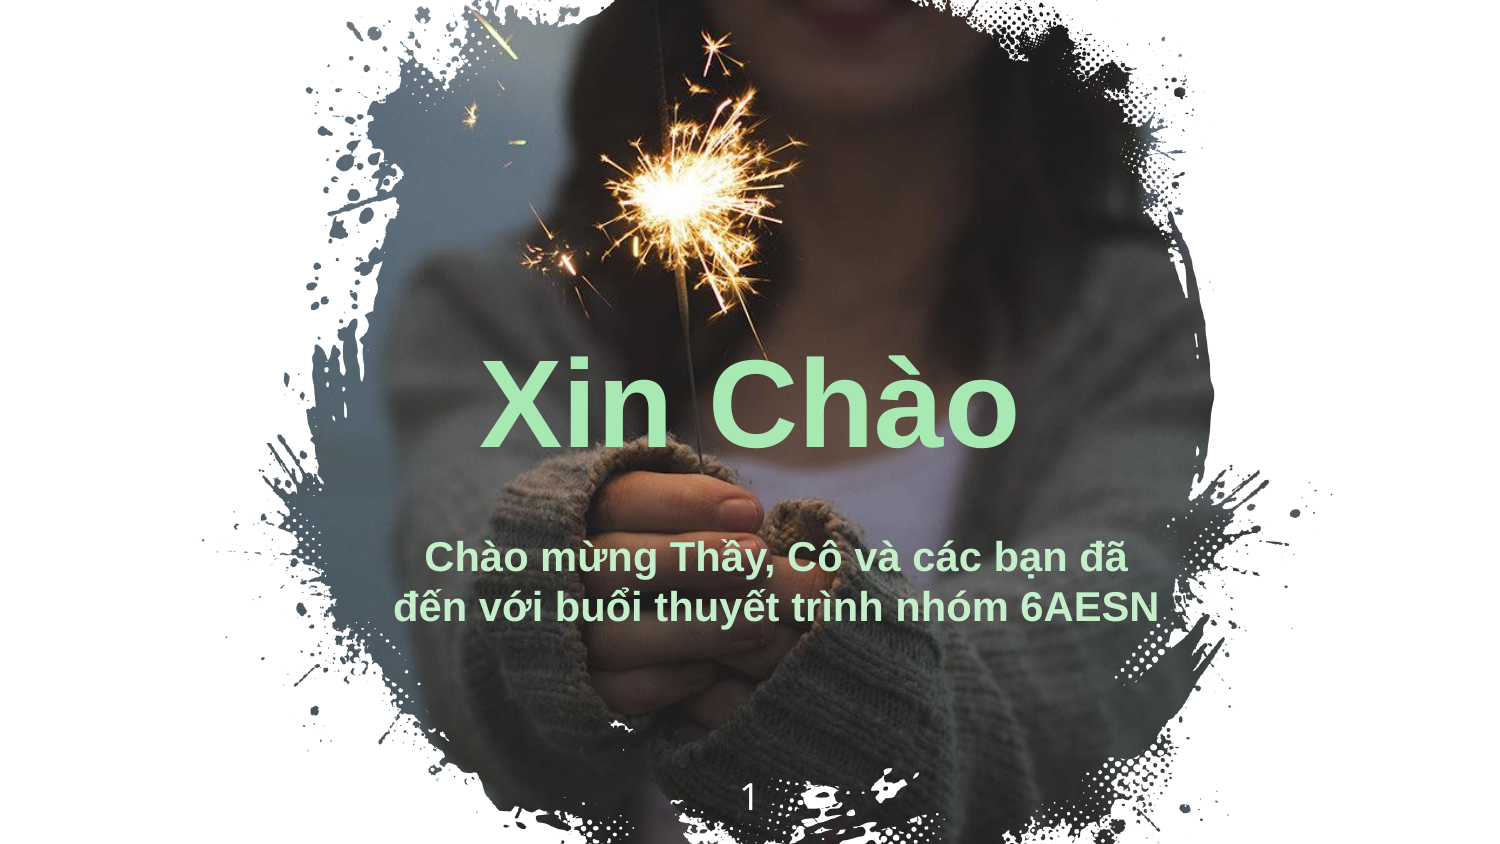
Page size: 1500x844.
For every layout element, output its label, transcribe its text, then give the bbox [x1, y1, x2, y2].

slide_number 1 [705, 766, 795, 832]
picture [0, 0, 1500, 844]
title Xin Chào [402, 313, 1098, 487]
text_box Chào mừng Thầy, Cô và các bạn đã đến với buổi thuyết trình nhóm 6AESN [368, 522, 1185, 673]
